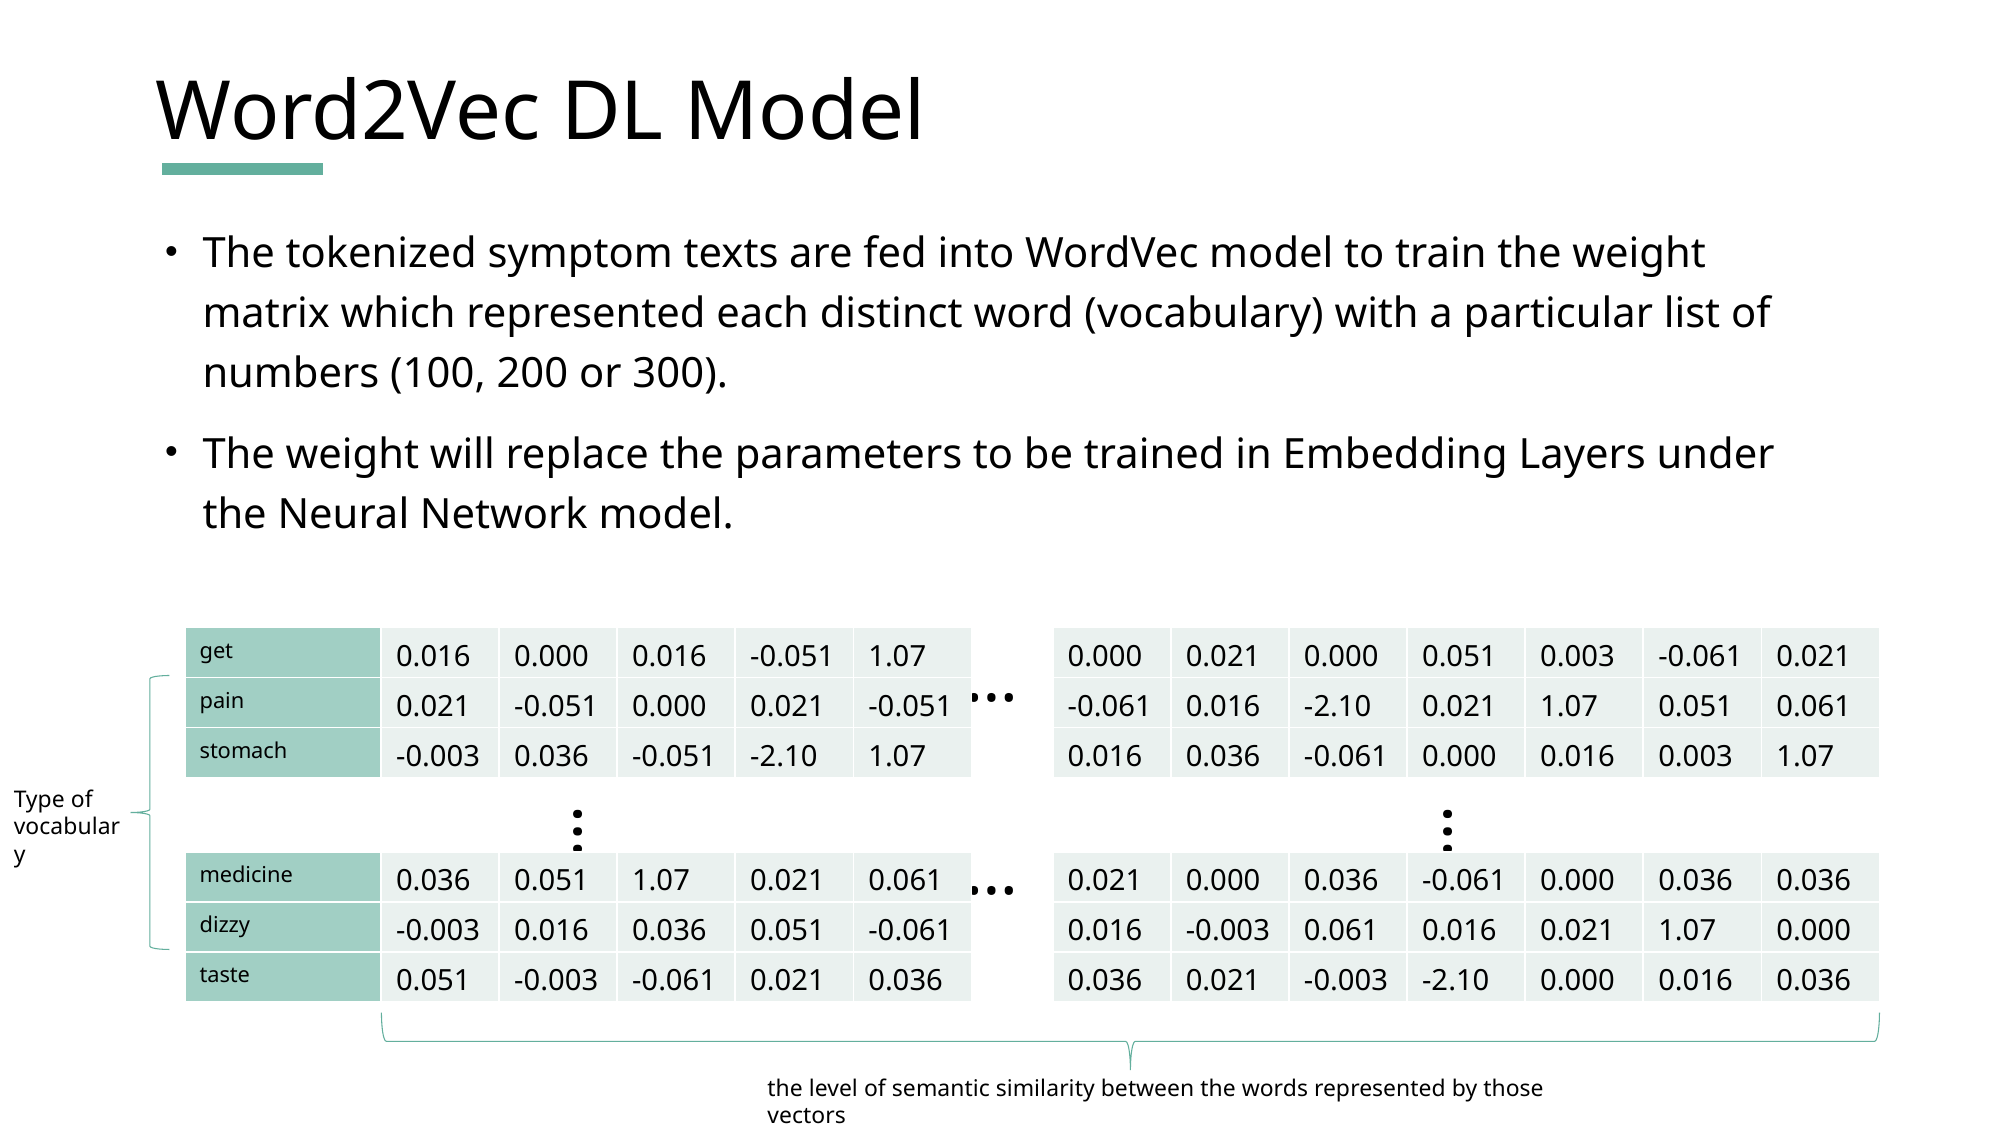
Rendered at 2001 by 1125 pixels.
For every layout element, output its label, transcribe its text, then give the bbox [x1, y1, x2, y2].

table_cell stomach [186, 728, 380, 777]
table_cell 0.036 [1054, 953, 1170, 1001]
table_cell 0.016 [1644, 953, 1761, 1001]
table_header get [186, 628, 380, 677]
table_header 0.021 [1762, 628, 1879, 677]
table_cell -0.003 [1290, 953, 1406, 1001]
table_cell -0.003 [382, 728, 498, 777]
table_header 0.000 [500, 628, 545, 677]
table_cell 0.036 [618, 917, 734, 951]
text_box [545, 627, 1527, 917]
table_cell -2.10 [1408, 953, 1524, 1001]
table_header medicine [186, 853, 380, 901]
table_cell -0.003 [1172, 917, 1288, 951]
table_cell dizzy [186, 903, 380, 951]
table_cell 0.021 [1526, 903, 1642, 951]
table_cell 0.036 [500, 728, 545, 777]
table_header 0.051 [500, 853, 545, 901]
table_header 0.003 [1527, 628, 1642, 677]
table_cell 0.036 [854, 953, 971, 1001]
table_cell 0.061 [1290, 917, 1406, 951]
table_cell 1.07 [1762, 728, 1879, 777]
text_box the level of semantic similarity between the words represented by those vectors [752, 1065, 1636, 1125]
table_cell -0.051 [500, 678, 545, 727]
table_header 0.036 [1762, 853, 1879, 901]
table_cell 0.051 [382, 953, 498, 1001]
table_cell 0.003 [1644, 728, 1761, 777]
table_cell 0.016 [500, 903, 616, 951]
table_cell -0.061 [854, 917, 971, 951]
table_header 0.016 [382, 628, 498, 677]
table_header 0.036 [1644, 853, 1761, 901]
text_box Type of vocabulary [0, 777, 141, 875]
table_cell -0.003 [500, 953, 616, 1001]
table_cell 0.051 [736, 917, 853, 951]
text_box [141, 674, 170, 951]
table_header 0.036 [382, 853, 498, 901]
title Word2Vec DL Model [140, 50, 1841, 164]
table_cell 0.021 [382, 678, 498, 727]
table_cell taste [186, 953, 380, 1001]
table_cell 0.016 [1527, 728, 1642, 777]
table_cell 0.051 [1644, 678, 1761, 727]
table_cell 1.07 [1527, 678, 1642, 727]
table_cell 0.000 [1526, 953, 1642, 1001]
table_header -0.061 [1644, 628, 1761, 677]
table_cell -0.003 [382, 903, 498, 951]
table_cell 0.016 [1408, 917, 1524, 951]
table_cell -0.061 [618, 953, 734, 1001]
table_cell 0.000 [1762, 903, 1879, 951]
table_cell 1.07 [1644, 903, 1761, 951]
table_cell 0.061 [1762, 678, 1879, 727]
table_header 0.000 [1527, 853, 1642, 901]
table_cell pain [186, 678, 380, 727]
text_box [380, 1012, 1881, 1065]
table_cell 0.021 [736, 953, 853, 1001]
table_cell 0.016 [1054, 917, 1170, 951]
table_cell 0.036 [1762, 953, 1879, 1001]
list The tokenized symptom texts are fed into WordVec model to train the weight matrix which represented each distinct word (vocabulary) with a particular list of numbers (100, 200 or 300). The weight will replace the parameters to be trained in Embedding Layers under the Neural Network model. [150, 208, 1850, 945]
table_cell 0.021 [1172, 953, 1288, 1001]
